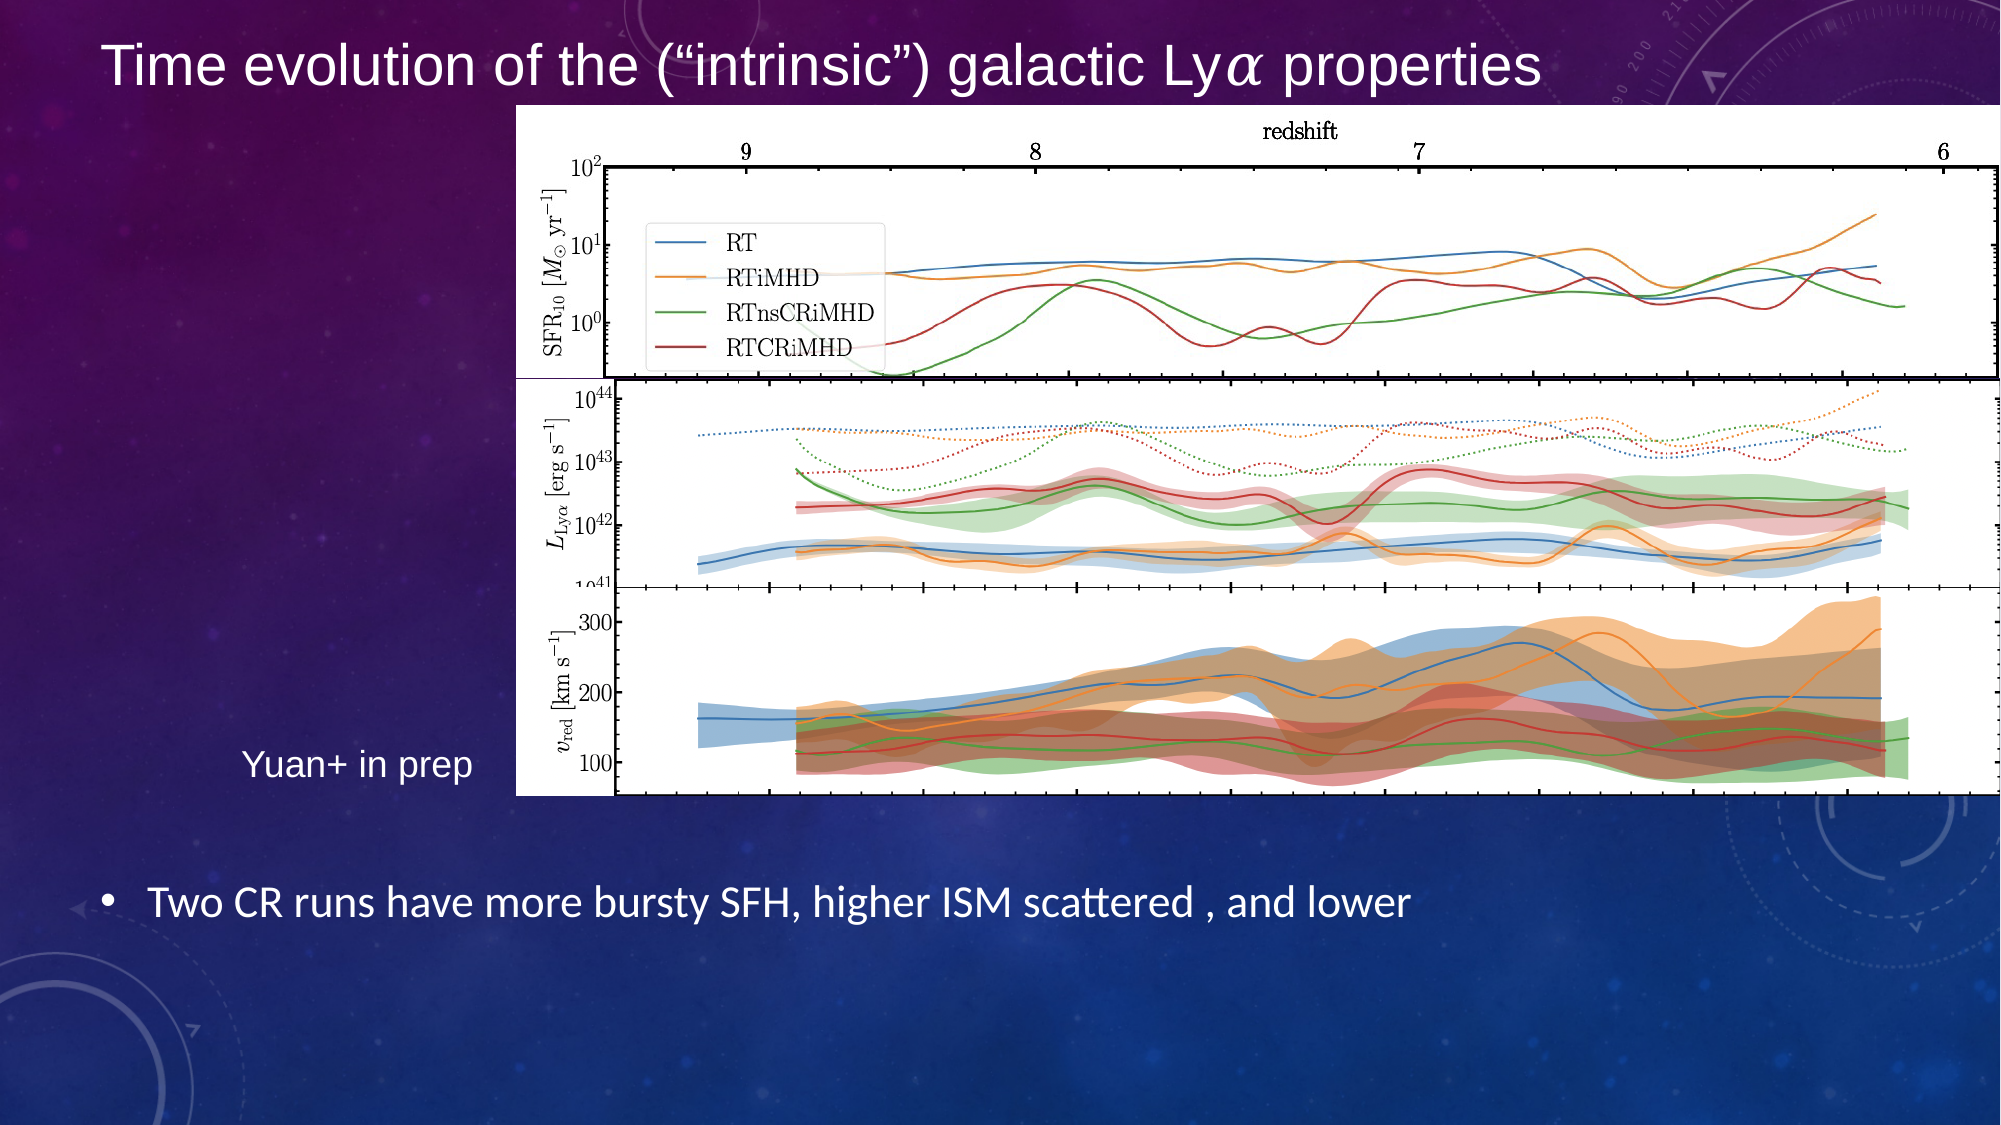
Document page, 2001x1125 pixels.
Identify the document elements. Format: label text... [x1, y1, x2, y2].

picture [0, 0, 2001, 1125]
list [516, 389, 2000, 587]
text_box Time evolution of the (“intrinsic”) galactic Ly𝛼 properties [85, 19, 1667, 105]
text_box Yuan+ in prep [226, 732, 492, 793]
